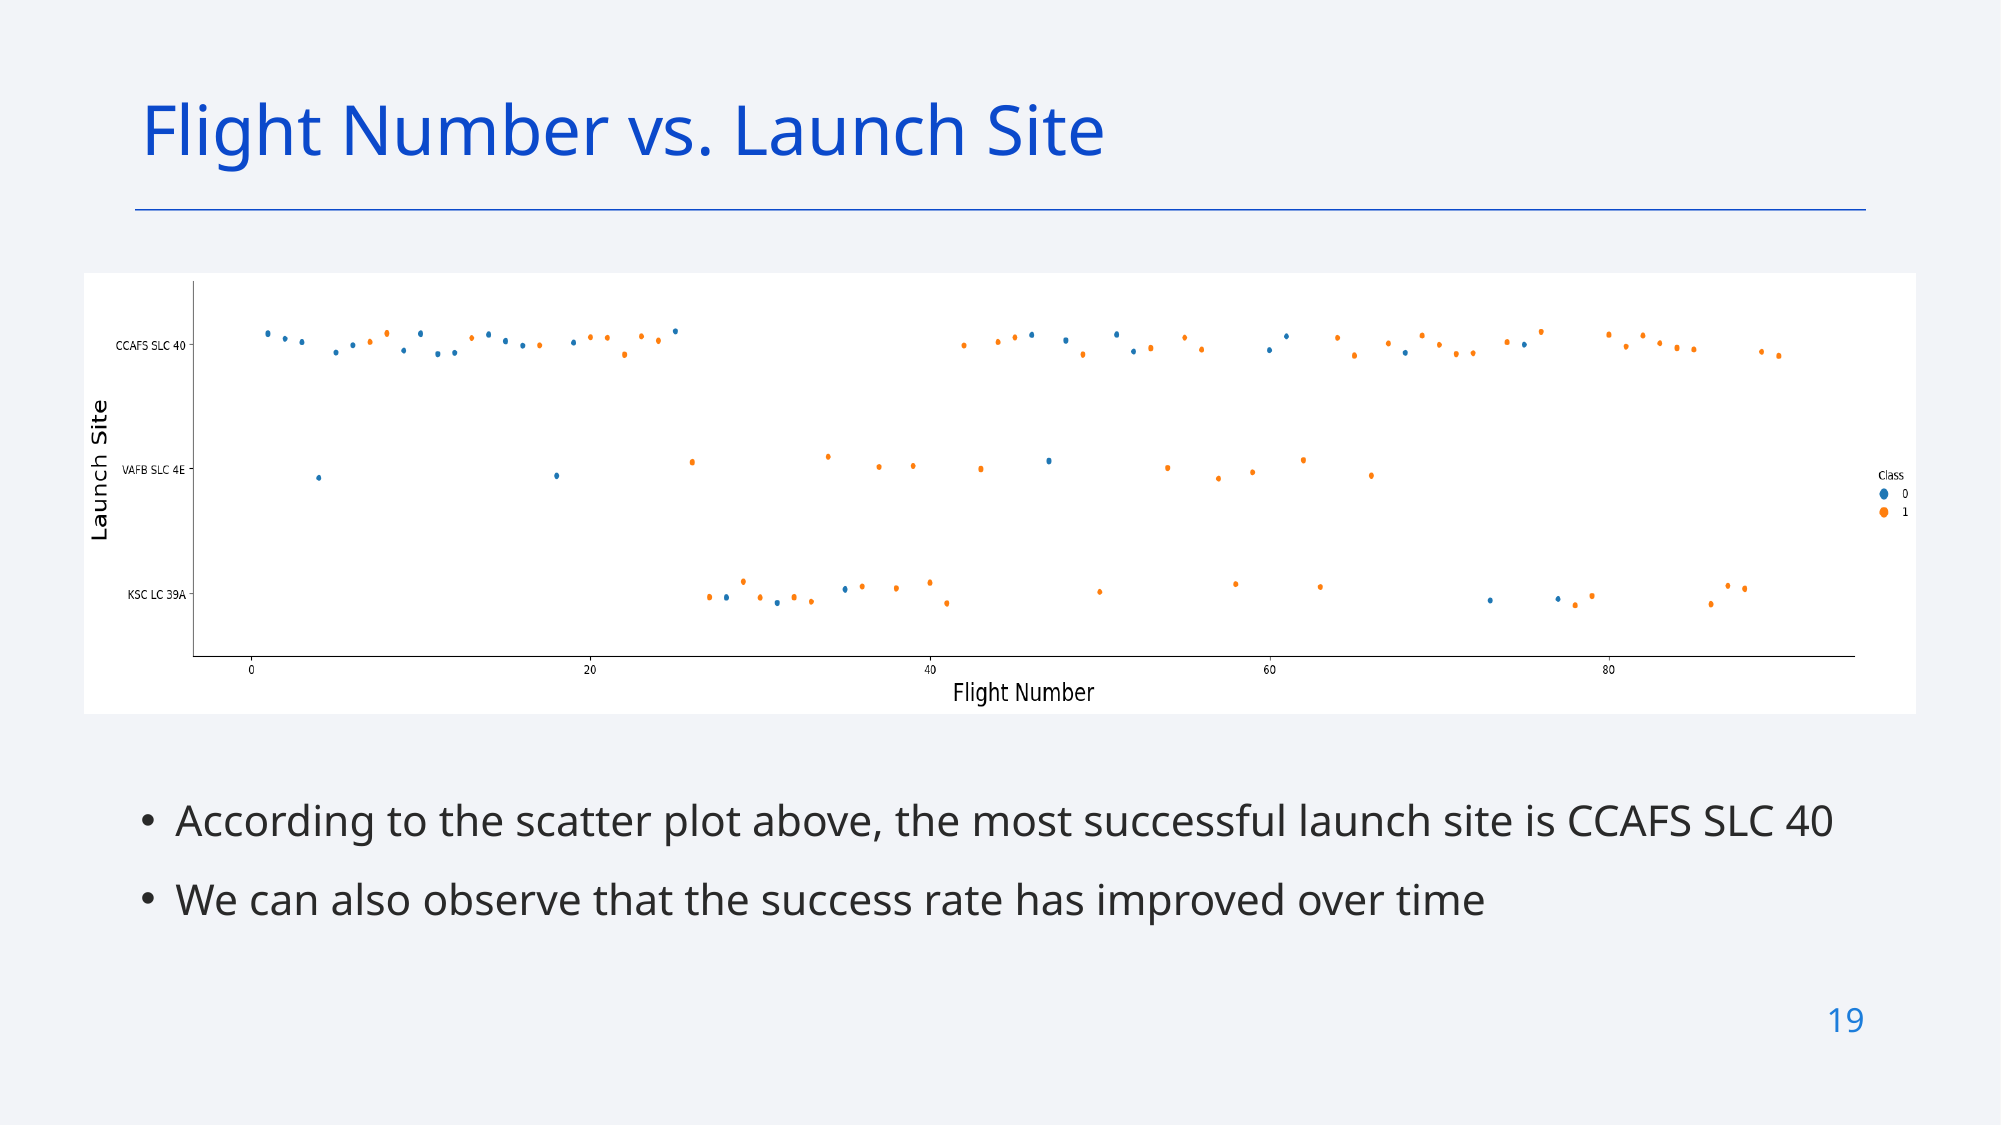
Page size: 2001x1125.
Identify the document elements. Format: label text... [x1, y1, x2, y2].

text_box Flight Number vs. Launch Site [126, 88, 1852, 179]
list According to the scatter plot above, the most successful launch site is CCAFS SLC 40 We can also observe that the success rate has improved over time [125, 786, 1874, 980]
picture [0, 0, 2001, 1125]
slide_number 19 [1429, 988, 1880, 1055]
